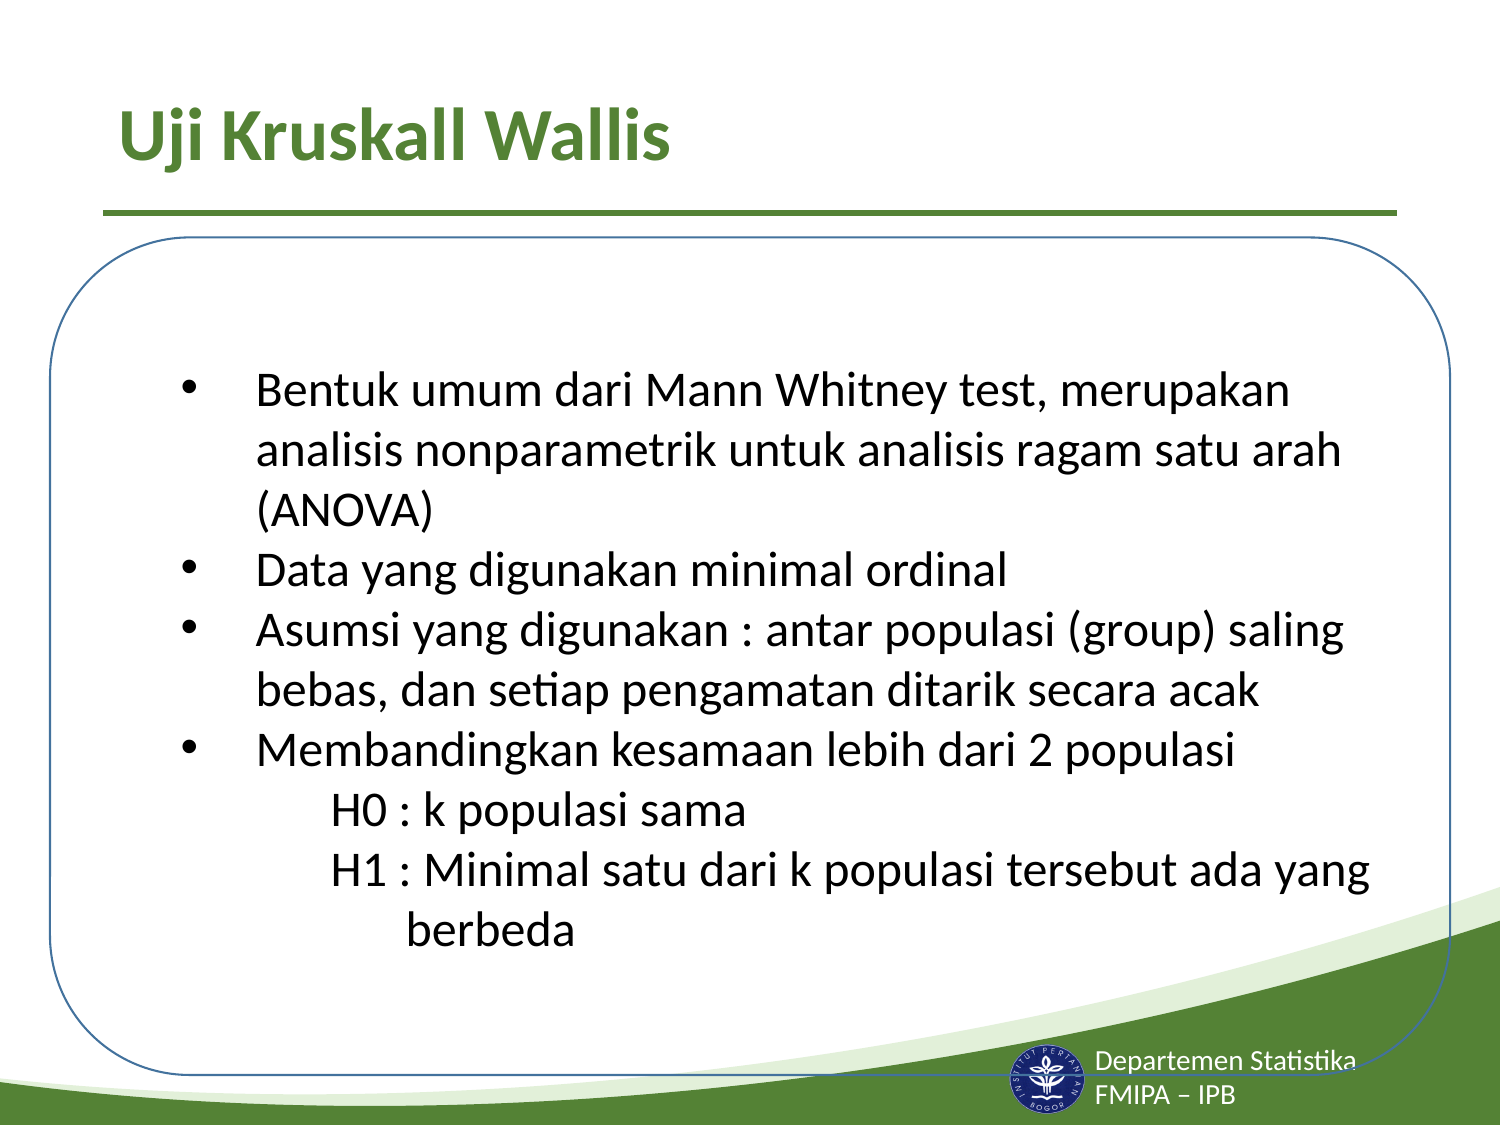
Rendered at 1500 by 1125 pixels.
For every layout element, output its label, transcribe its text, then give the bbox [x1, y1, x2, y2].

text_box Bentuk umum dari Mann Whitney test, merupakan analisis nonparametrik untuk analisis ragam satu arah (ANOVA) Data yang digunakan minimal ordinal Asumsi yang digunakan : antar populasi (group) saling bebas, dan setiap pengamatan ditarik secara acak Membandingkan kesamaan lebih dari 2 populasi H0 : k populasi sama H1 : Minimal satu dari k populasi tersebut ada yang berbeda [48, 236, 1452, 1077]
picture [1009, 1077, 1085, 1114]
title Uji Kruskall Wallis [103, 59, 1397, 214]
